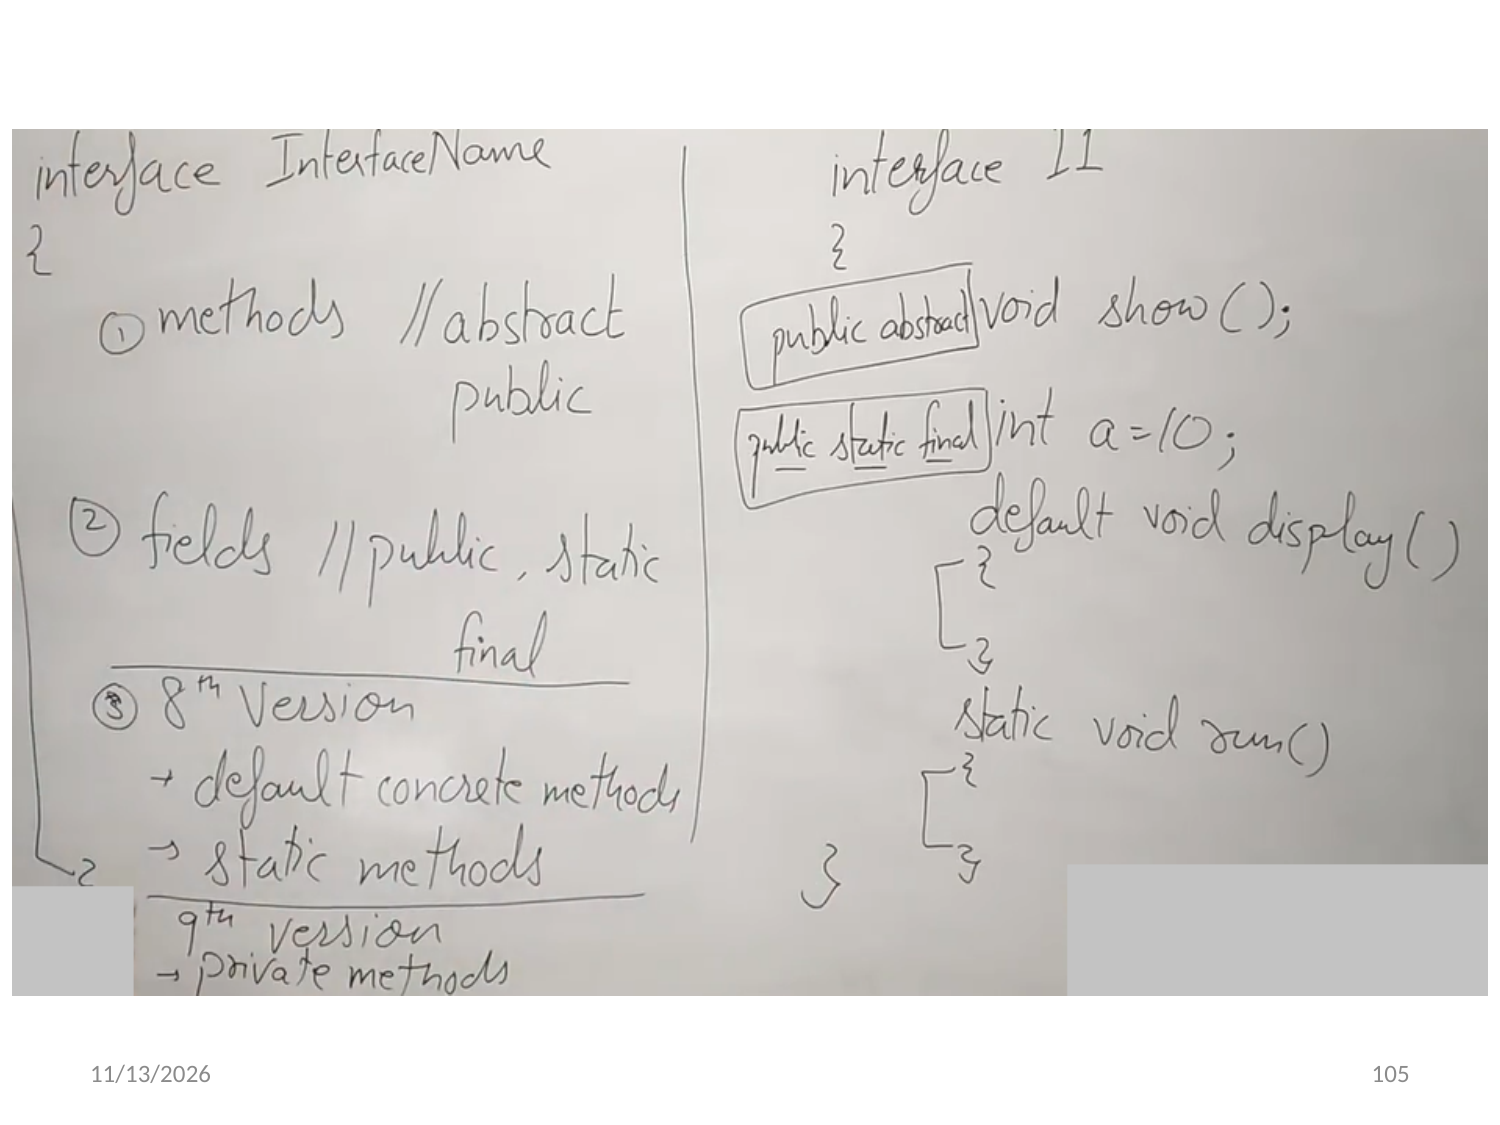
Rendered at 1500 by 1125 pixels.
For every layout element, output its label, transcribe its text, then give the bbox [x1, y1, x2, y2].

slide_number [75, 1042, 425, 1103]
picture [12, 129, 1488, 996]
slide_number 105 [1074, 1042, 1425, 1103]
